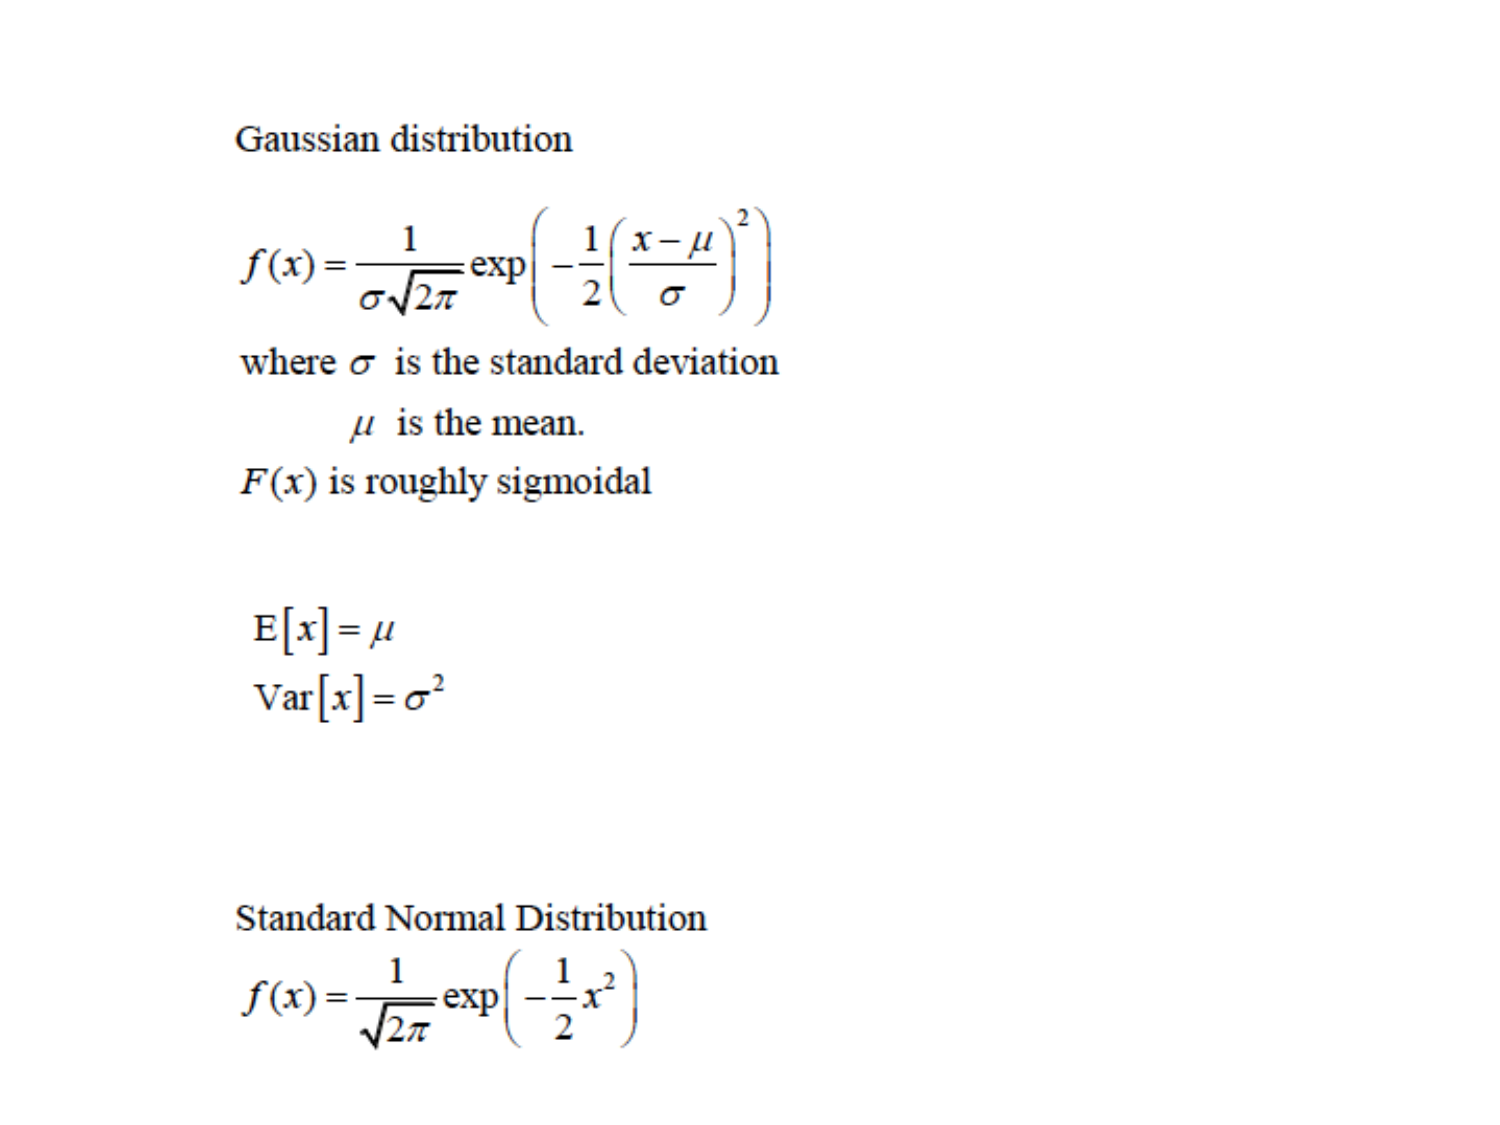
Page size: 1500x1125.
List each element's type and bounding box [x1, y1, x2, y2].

picture [224, 599, 473, 744]
picture [224, 199, 788, 511]
picture [224, 887, 721, 1063]
picture [224, 112, 586, 171]
